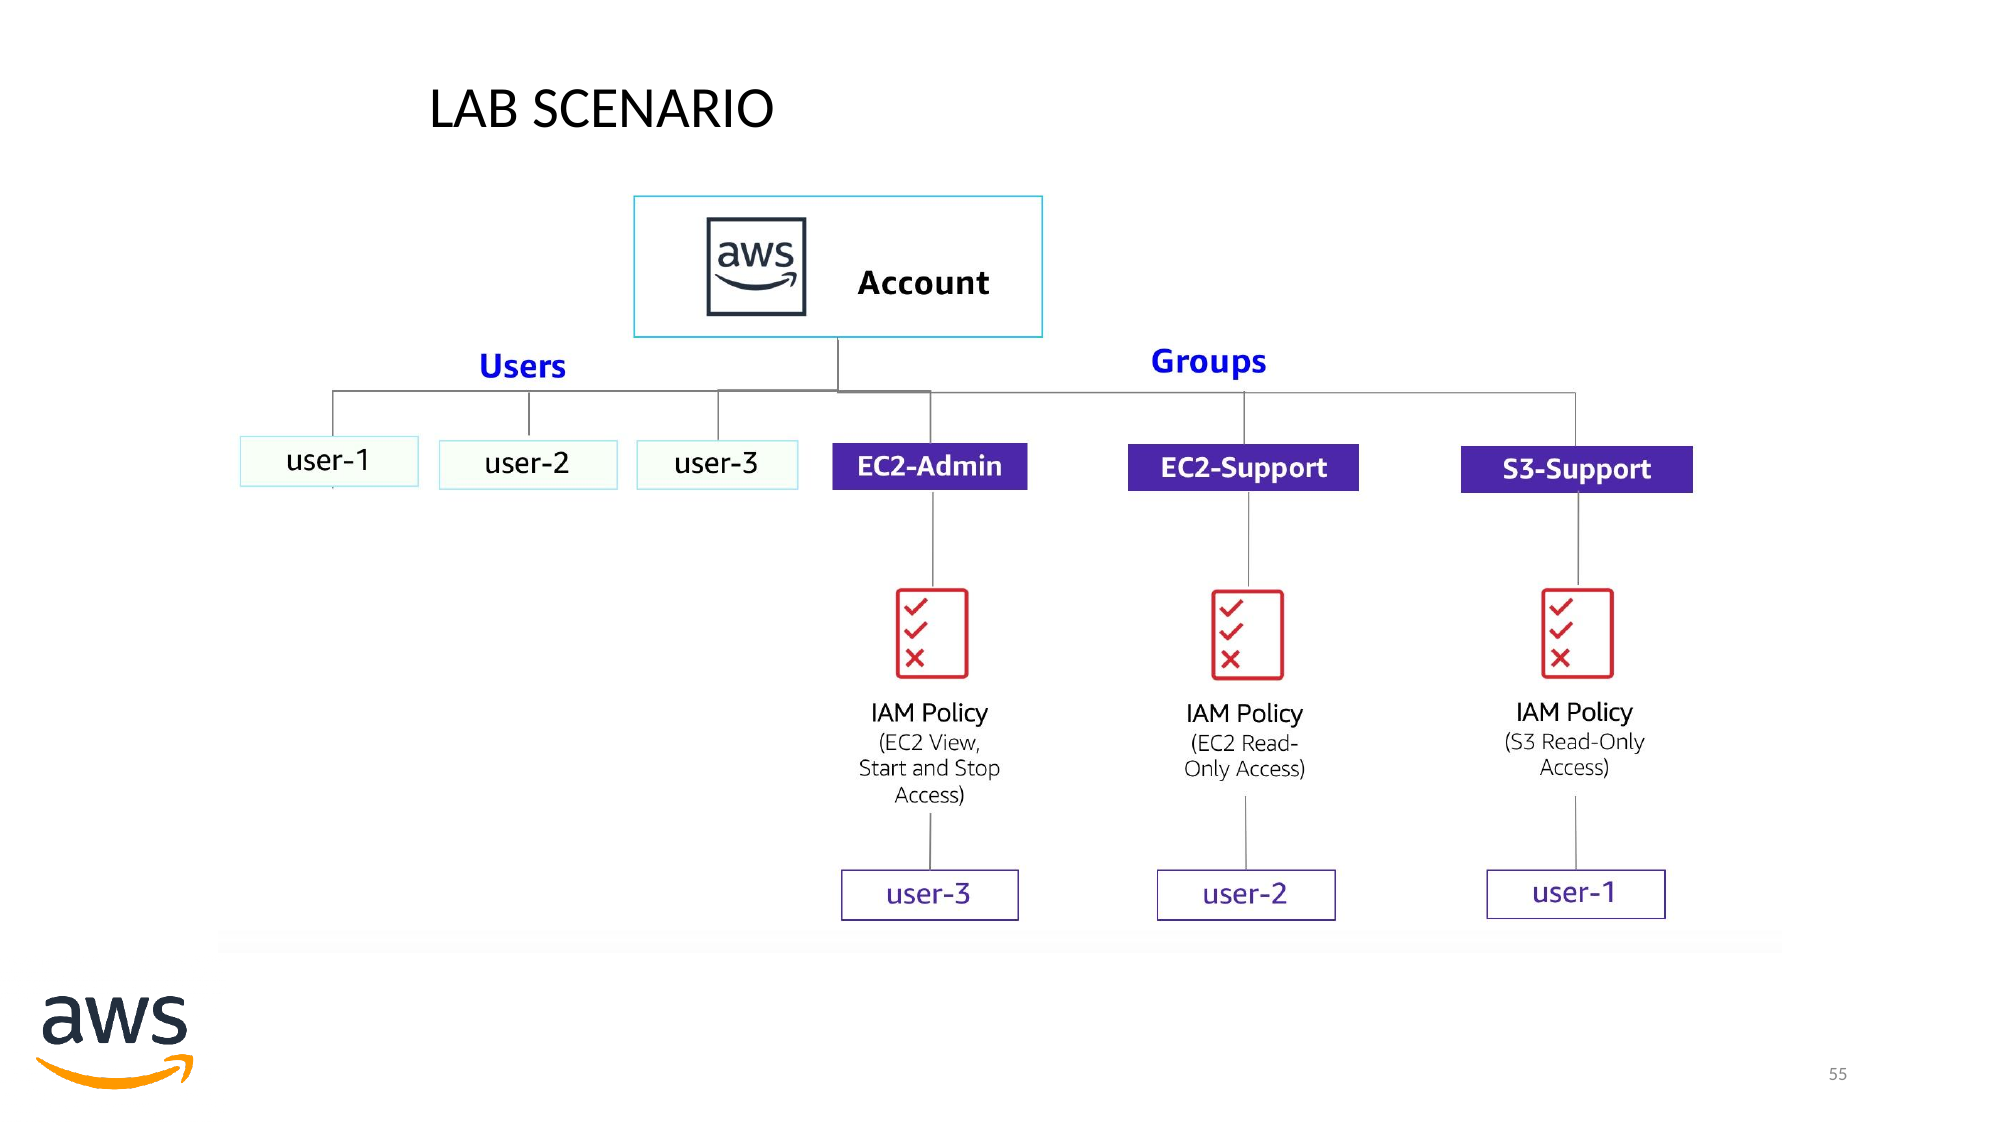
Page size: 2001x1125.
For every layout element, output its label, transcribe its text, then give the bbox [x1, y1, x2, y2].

slide_number ‹#› [1412, 1042, 1863, 1103]
picture [218, 171, 1782, 954]
picture [0, 956, 227, 1125]
title LAB SCENARIO [414, 0, 1796, 218]
